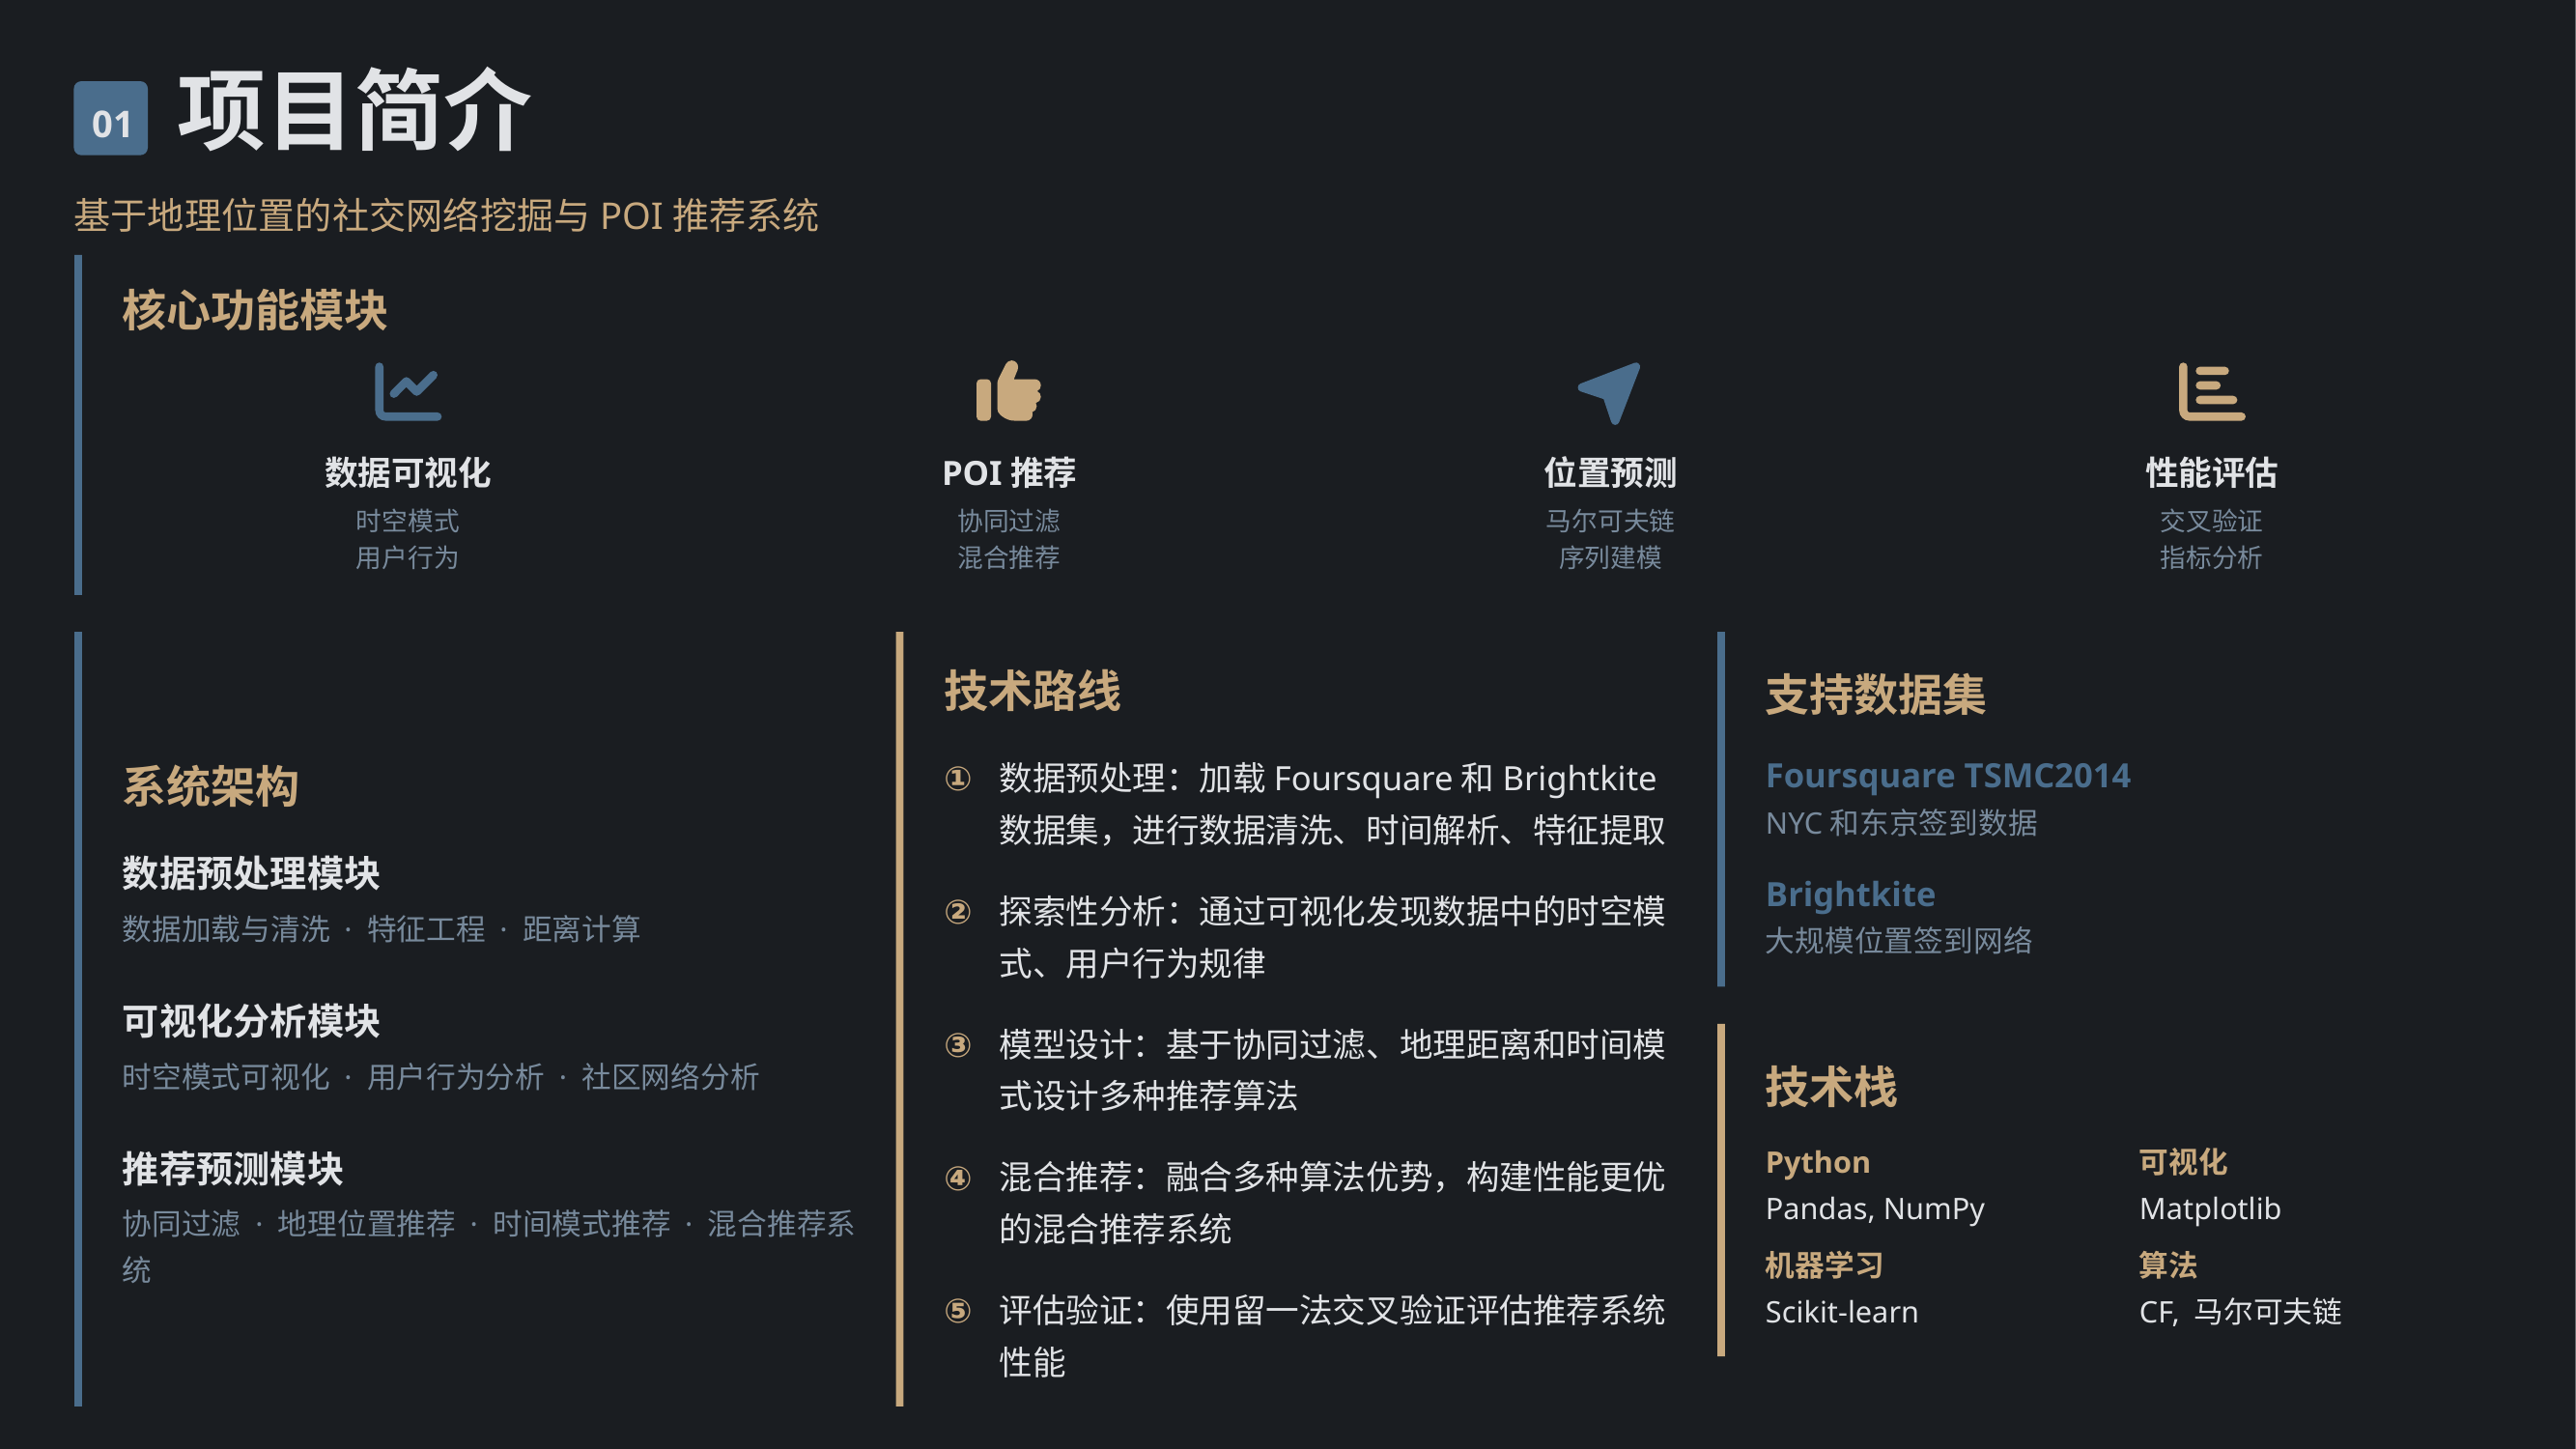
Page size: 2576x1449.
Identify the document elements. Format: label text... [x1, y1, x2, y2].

text_box [977, 379, 992, 421]
text_box 混合推荐：融合多种算法优势，构建性能更优的混合推荐系统 [999, 1145, 1694, 1249]
text_box 机器学习 Scikit-learn [1765, 1237, 2138, 1327]
text_box 时空模式 用户行为 [116, 498, 700, 573]
text_box [1717, 632, 1725, 987]
text_box 探索性分析：通过可视化发现数据中的时空模式、用户行为规律 [999, 878, 1694, 982]
text_box 技术栈 [1765, 1053, 2522, 1113]
text_box 大规模位置签到网络 [1765, 913, 2514, 957]
text_box ③ [944, 1011, 995, 1065]
text_box [997, 360, 1041, 421]
text_box 数据加载与清洗 · 特征工程 · 距离计算 [122, 900, 871, 946]
text_box 基于地理位置的社交网络挖掘与POI推荐系统 [73, 185, 2521, 237]
text_box 模型设计：基于协同过滤、地理距离和时间模式设计多种推荐算法 [999, 1011, 1694, 1116]
text_box 性能评估 [1918, 440, 2506, 492]
text_box Python Pandas, NumPy [1765, 1134, 2138, 1224]
text_box [2179, 362, 2247, 421]
text_box Foursquare TSMC2014 [1765, 743, 2516, 795]
text_box 时空模式可视化 · 用户行为分析 · 社区网络分析 [122, 1048, 871, 1094]
text_box 核心功能模块 [122, 276, 2521, 337]
text_box 马尔可夫链 序列建模 [1318, 498, 1903, 573]
text_box 系统架构 [122, 753, 879, 812]
text_box [1717, 1023, 1725, 1357]
text_box ② [944, 878, 995, 931]
text_box ① [944, 746, 995, 798]
text_box 协同过滤 混合推荐 [717, 498, 1302, 573]
text_box [74, 632, 82, 1406]
text_box Brightkite [1765, 861, 2516, 913]
text_box 数据预处理模块 [122, 841, 875, 895]
text_box 推荐预测模块 [122, 1137, 875, 1190]
text_box 位置预测 [1316, 440, 1905, 492]
text_box 01 [92, 92, 148, 145]
text_box 交叉验证 指标分析 [1919, 498, 2505, 573]
text_box NYC和东京签到数据 [1765, 794, 2514, 839]
text_box [1577, 362, 1641, 425]
text_box 技术路线 [944, 657, 1700, 717]
text_box [375, 362, 442, 421]
text_box 可视化分析模块 [122, 989, 875, 1042]
text_box ⑤ [944, 1278, 995, 1330]
text_box 数据预处理：加载Foursquare和Brightkite数据集，进行数据清洗、时间解析、特征提取 [999, 746, 1694, 850]
text_box [895, 632, 904, 1406]
text_box [73, 81, 149, 156]
text_box POI推荐 [715, 440, 1304, 492]
text_box 可视化 Matplotlib [2138, 1134, 2513, 1224]
text_box 项目简介 [177, 73, 577, 163]
text_box 支持数据集 [1765, 661, 2522, 722]
text_box 评估验证：使用留一法交叉验证评估推荐系统性能 [999, 1277, 1694, 1382]
text_box ④ [944, 1145, 995, 1197]
text_box [74, 254, 82, 595]
text_box 协同过滤 · 地理位置推荐 · 时间模式推荐 · 混合推荐系统 [122, 1196, 871, 1286]
text_box 算法 CF, 马尔可夫链 [2138, 1237, 2513, 1327]
text_box 数据可视化 [114, 440, 702, 492]
